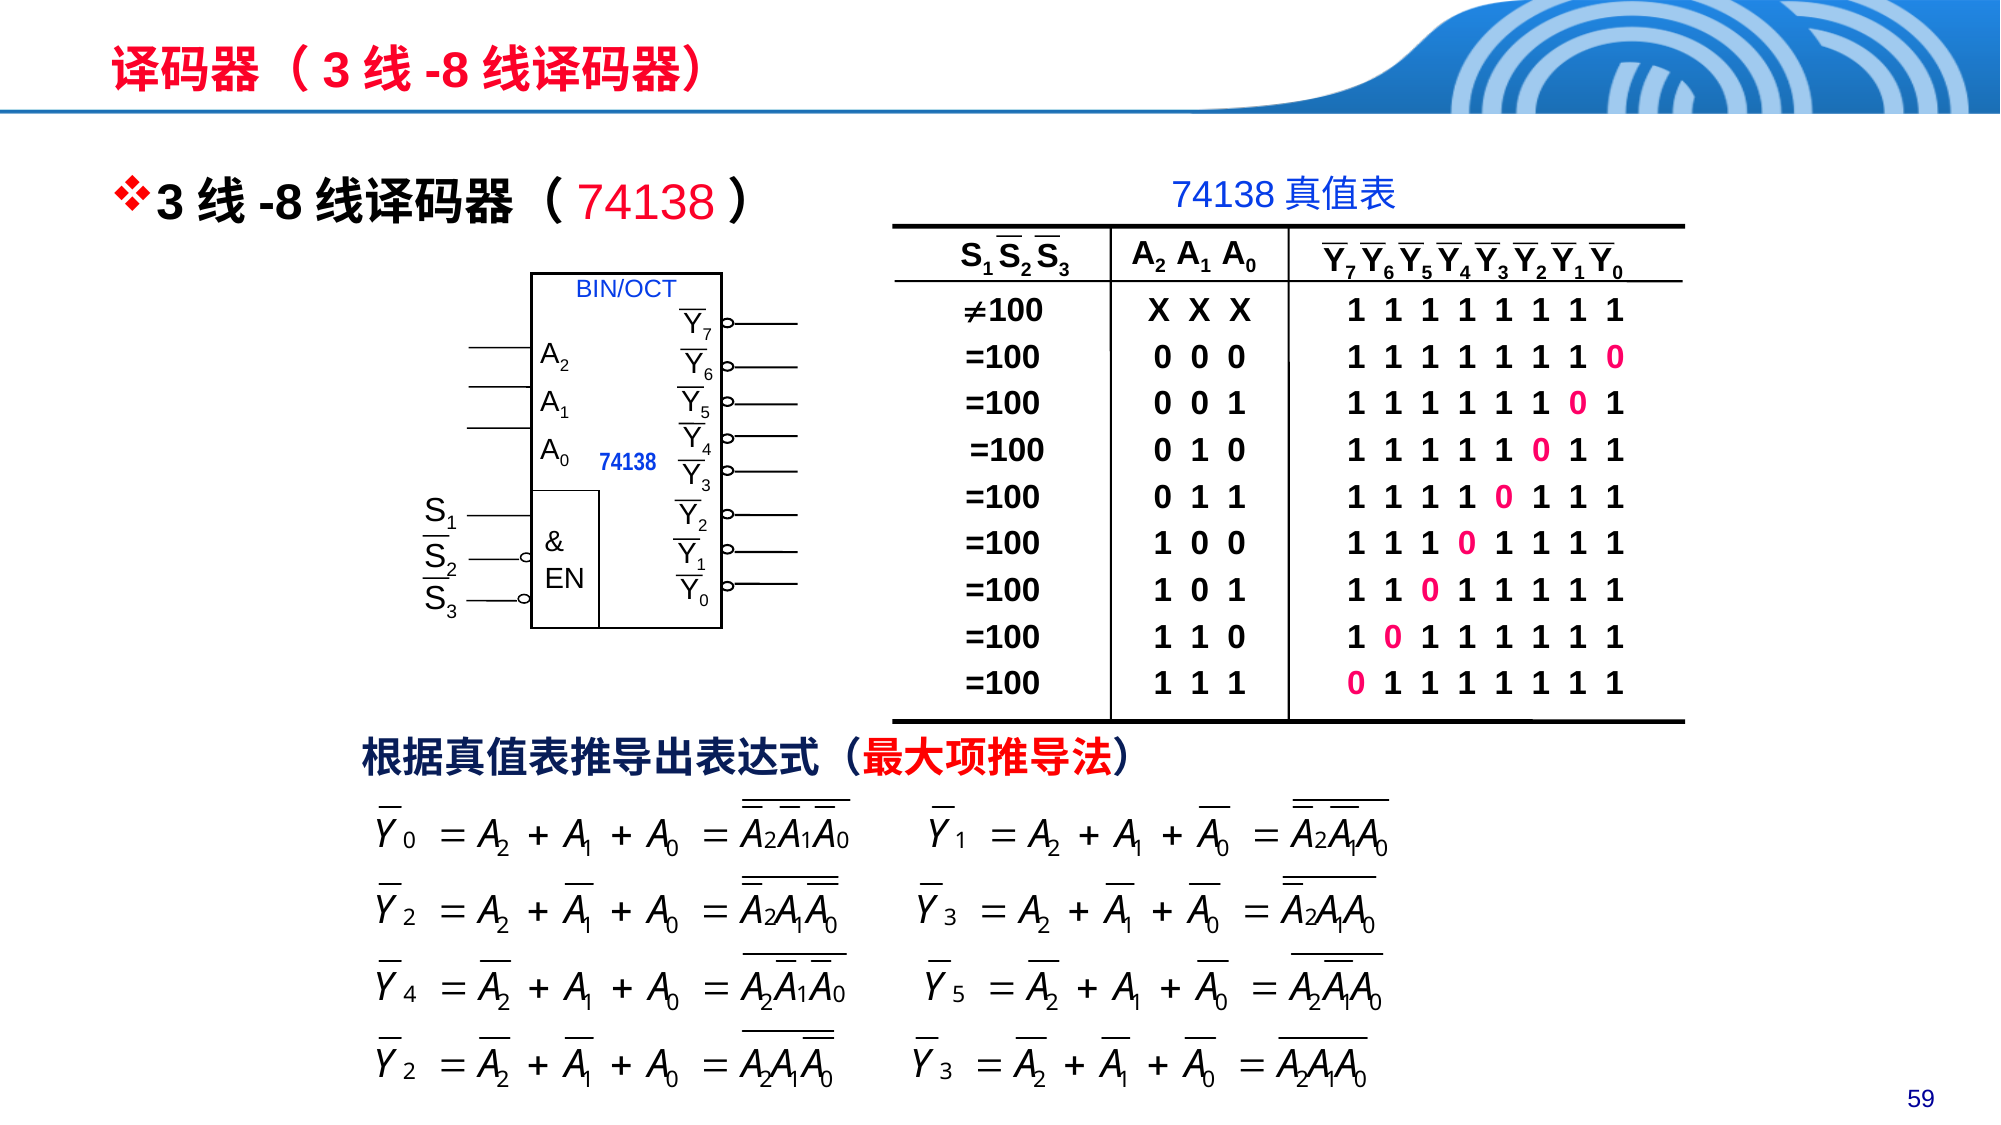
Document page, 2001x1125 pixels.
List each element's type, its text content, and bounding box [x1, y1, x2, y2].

list 3线-8线译码器（74138） [99, 147, 1476, 228]
title 译码器（3线-8线译码器） [99, 40, 964, 103]
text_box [346, 722, 1398, 1097]
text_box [409, 177, 1683, 722]
picture [0, 0, 2000, 114]
